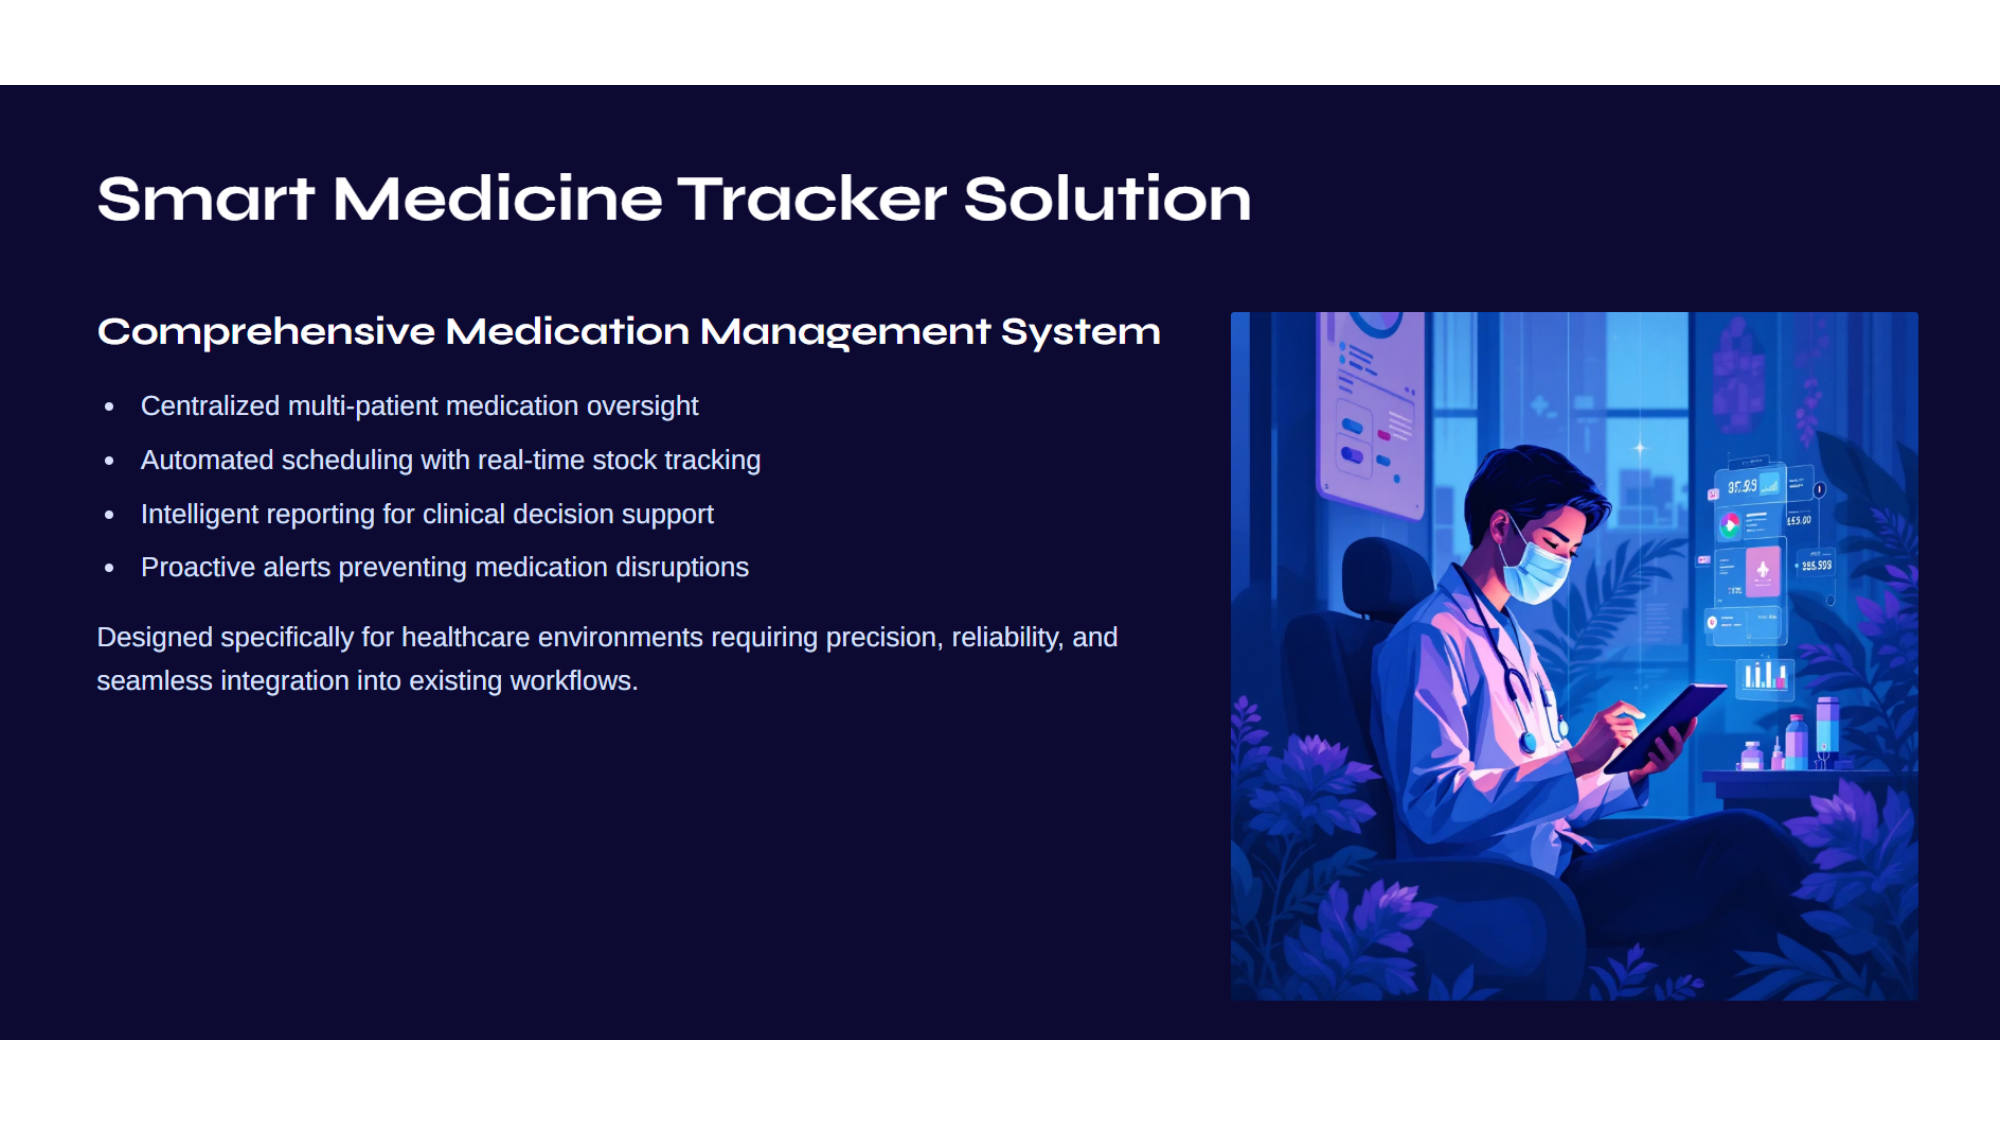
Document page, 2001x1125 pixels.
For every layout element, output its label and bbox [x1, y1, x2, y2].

picture [0, 85, 2000, 1040]
